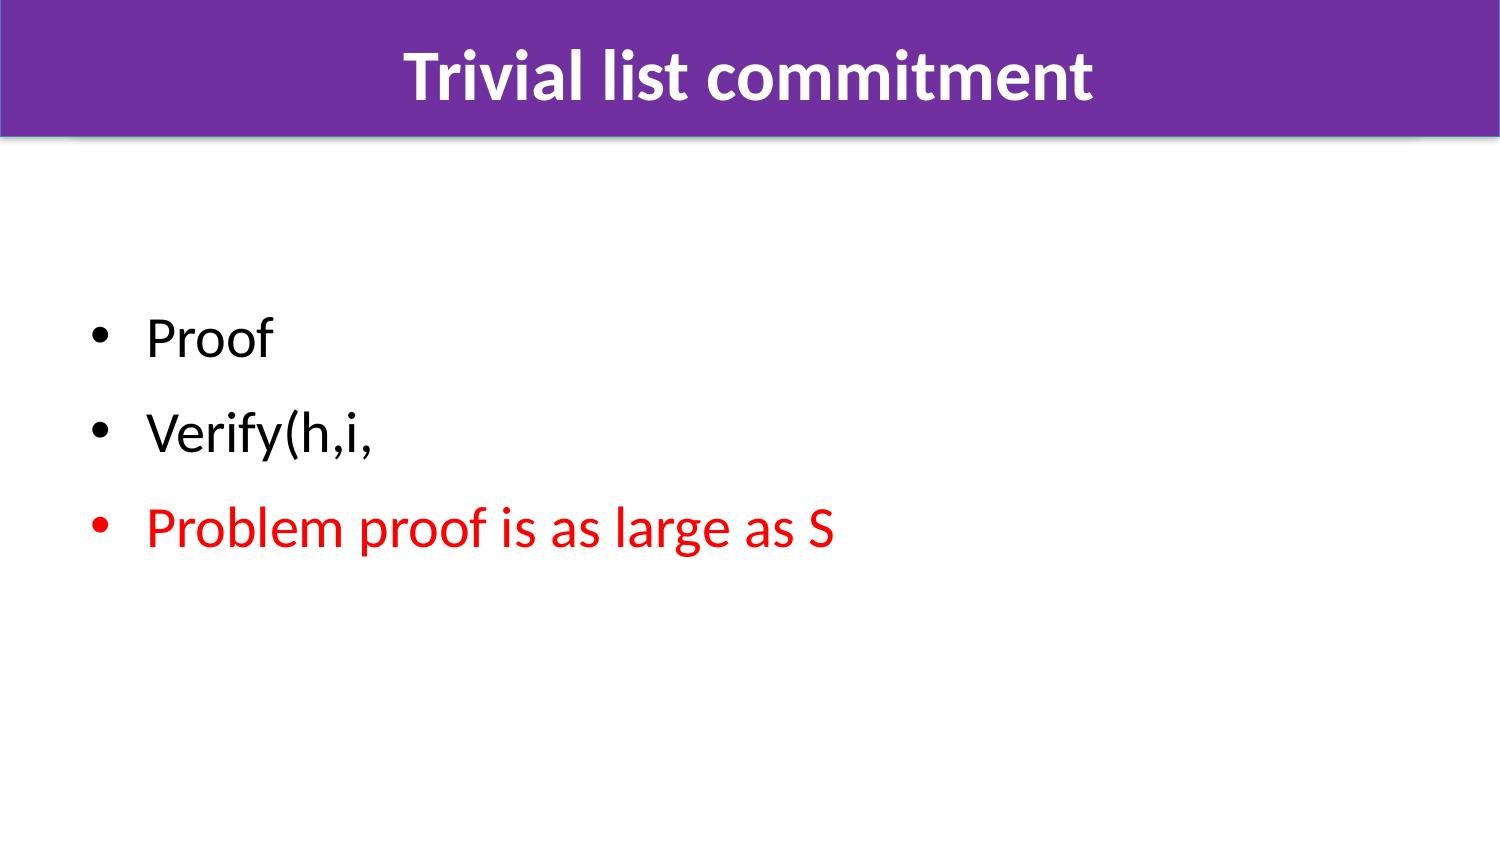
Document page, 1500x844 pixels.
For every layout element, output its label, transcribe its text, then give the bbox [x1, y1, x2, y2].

title Trivial list commitment [75, 20, 1425, 123]
